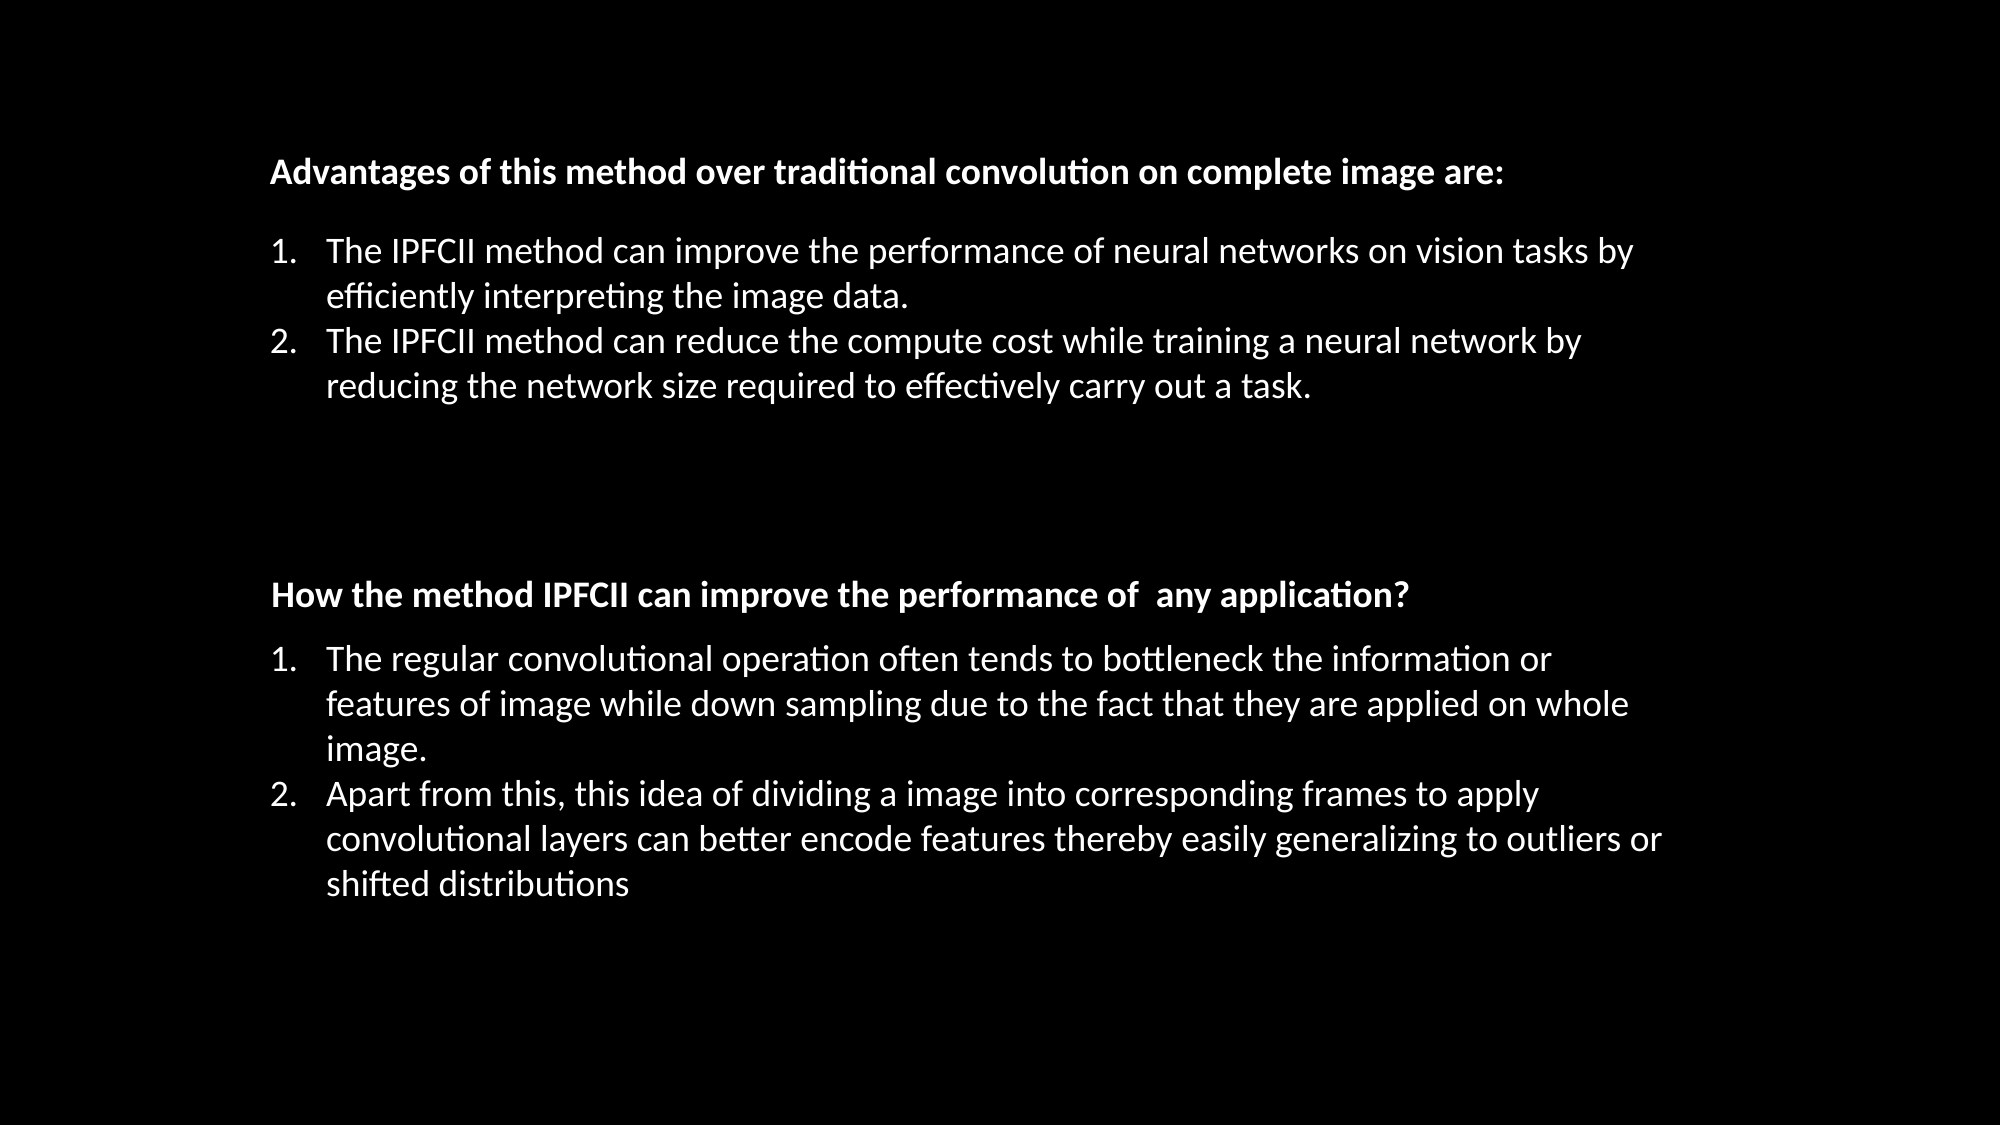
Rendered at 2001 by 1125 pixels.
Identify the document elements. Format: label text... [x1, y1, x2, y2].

text_box The regular convolutional operation often tends to bottleneck the information or features of image while down sampling due to the fact that they are applied on whole image. Apart from this, this idea of dividing a image into corresponding frames to apply convolutional layers can better encode features thereby easily generalizing to outliers or shifted distributions [254, 626, 1697, 912]
text_box How the method IPFCII can improve the performance of any application? [256, 562, 1534, 623]
text_box Advantages of this method over traditional convolution on complete image are: [254, 139, 1575, 200]
text_box The IPFCII method can improve the performance of neural networks on vision tasks by efficiently interpreting the image data. The IPFCII method can reduce the compute cost while training a neural network by reducing the network size required to effectively carry out a task. [255, 218, 1719, 413]
